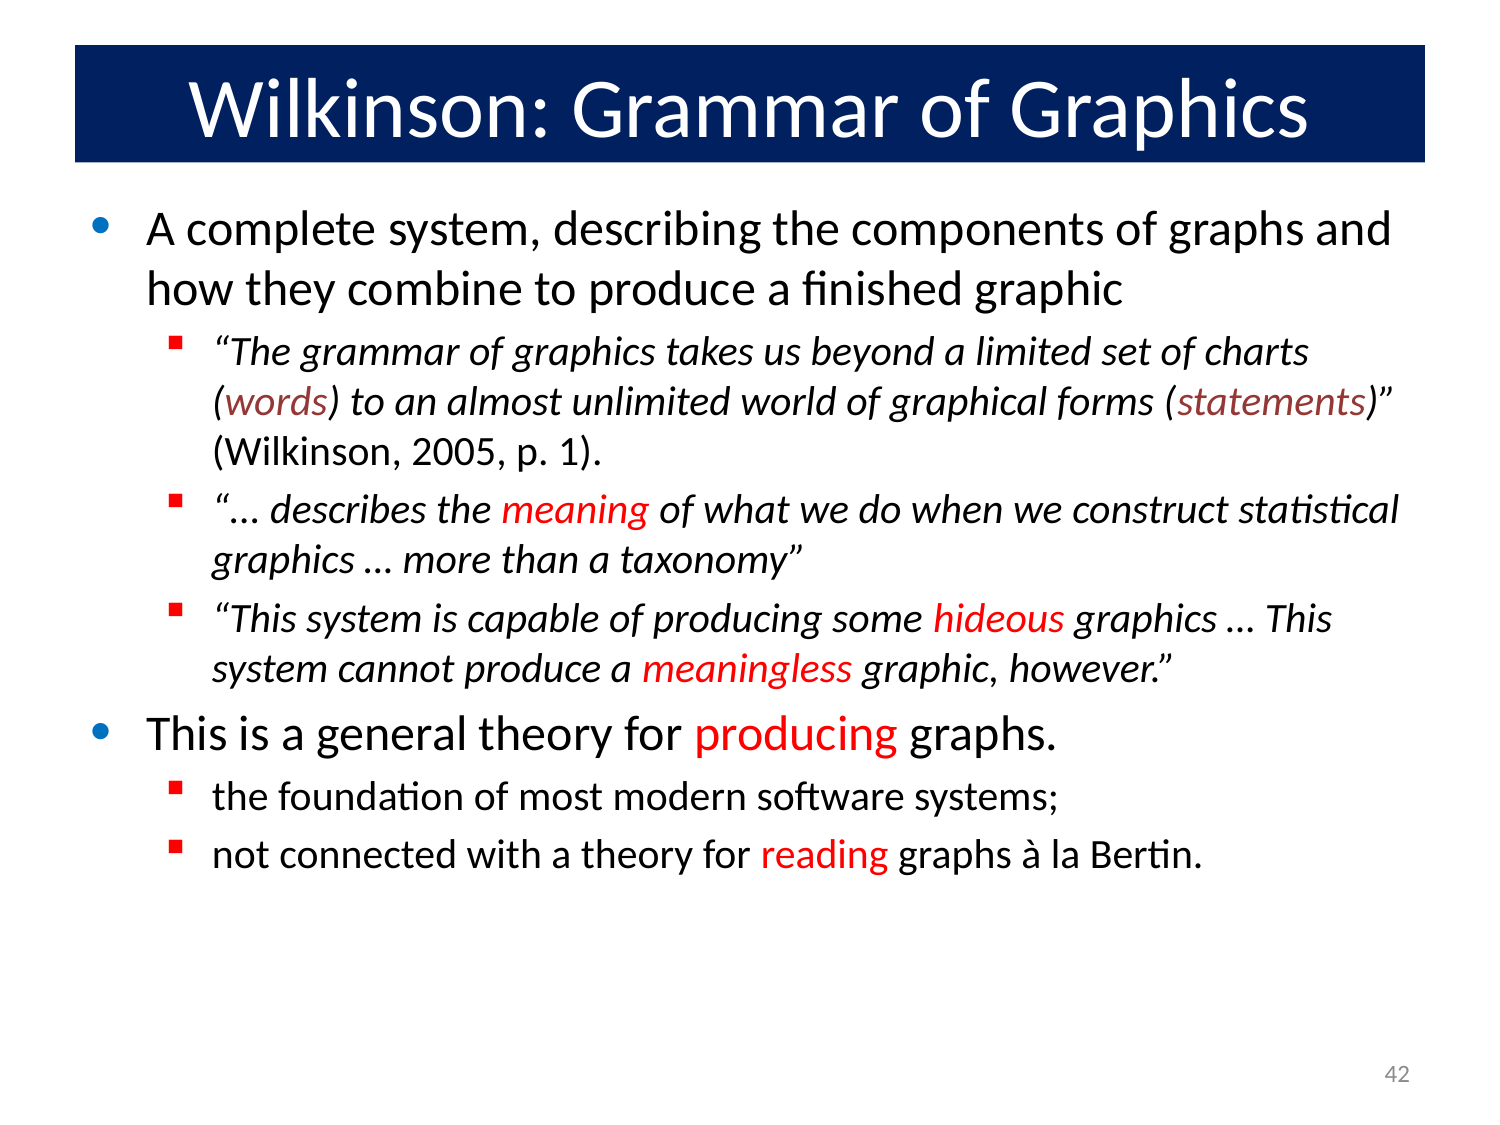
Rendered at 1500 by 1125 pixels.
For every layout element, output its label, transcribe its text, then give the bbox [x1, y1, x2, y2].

slide_number 42 [1074, 1042, 1425, 1103]
title Wilkinson: Grammar of Graphics [75, 45, 1425, 163]
list A complete system, describing the components of graphs and how they combine to produce a finished graphic “The grammar of graphics takes us beyond a limited set of charts (words) to an almost unlimited world of graphical forms (statements)” (Wilkinson, 2005, p. 1). “... describes the meaning of what we do when we construct statistical graphics … more than a taxonomy” “This system is capable of producing some hideous graphics … This system cannot produce a meaningless graphic, however.” This is a general theory for producing graphs. the foundation of most modern software systems; not connected with a theory for reading graphs à la Bertin. [75, 187, 1425, 1025]
